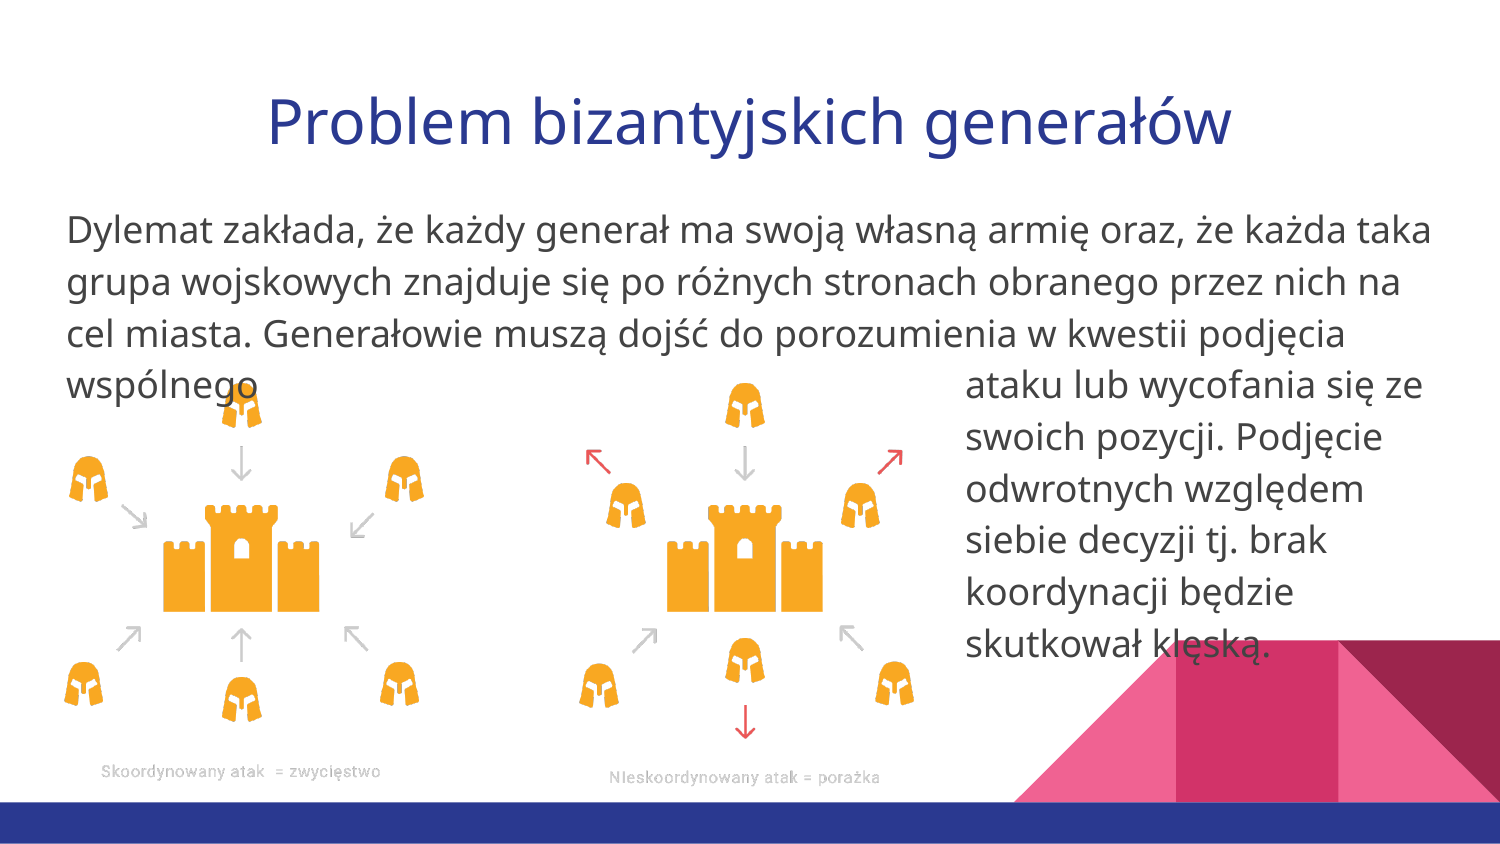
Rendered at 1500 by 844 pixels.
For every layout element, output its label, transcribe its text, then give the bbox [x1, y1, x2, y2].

picture [14, 339, 962, 833]
title Problem bizantyjskich generałów [51, 67, 1449, 167]
text_box ataku lub wycofania się ze swoich pozycji. Podjęcie odwrotnych względem siebie decyzji tj. brak koordynacji będzie skutkował klęską. [963, 339, 1464, 608]
list Dylemat zakłada, że każdy generał ma swoją własną armię oraz, że każda taka grupa wojskowych znajduje się po różnych stronach obranego przez nich na cel miasta. Generałowie muszą dojść do porozumienia w kwestii podjęcia wspólnego [51, 184, 1464, 339]
